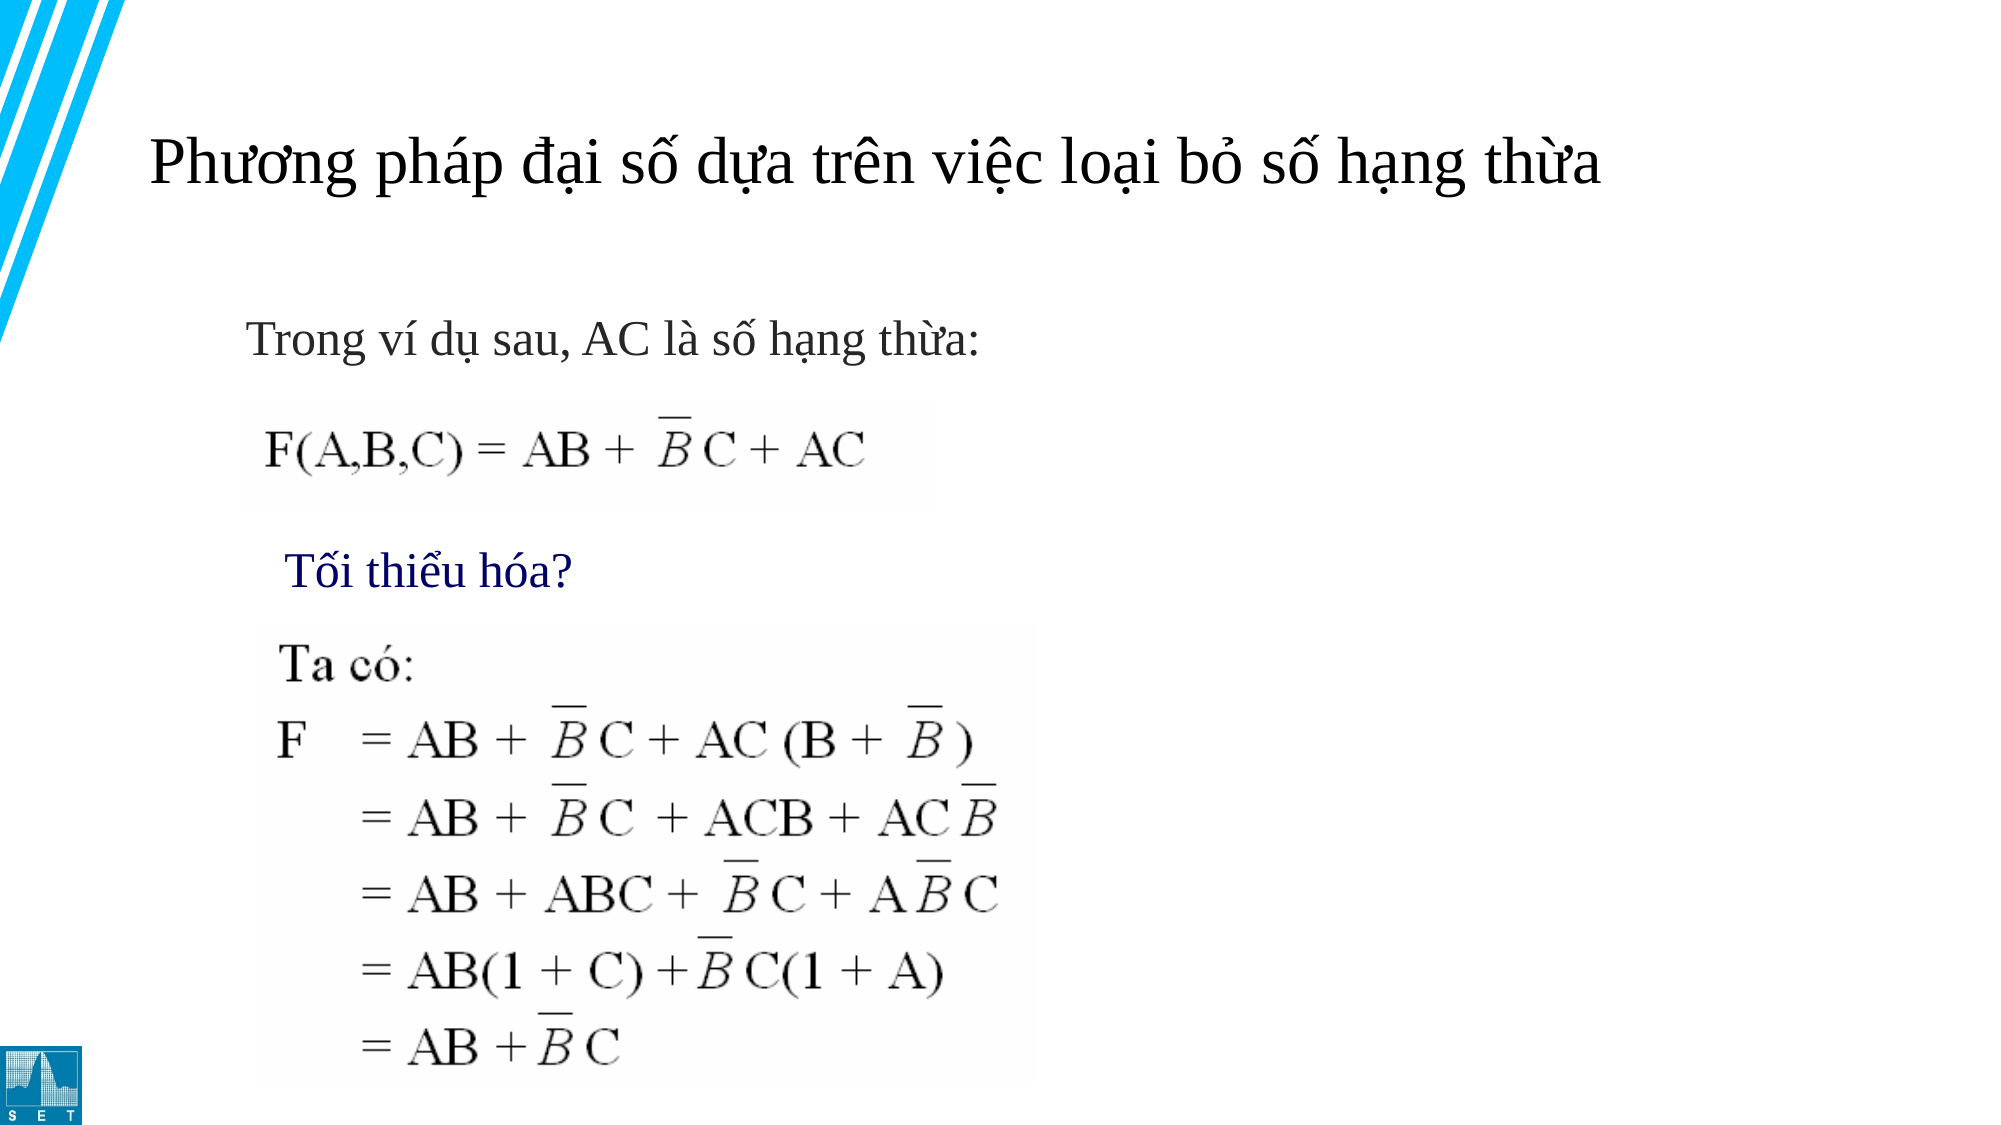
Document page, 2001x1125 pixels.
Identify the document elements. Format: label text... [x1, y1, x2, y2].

picture [38, 1110, 45, 1121]
picture [252, 621, 1066, 1086]
picture [6, 1051, 78, 1106]
picture [67, 1110, 74, 1120]
picture [238, 399, 939, 510]
text_box Tối thiểu hóa? [269, 529, 589, 605]
text_box Phương pháp đại số dựa trên việc loại bỏ số hạng thừa [149, 9, 2000, 197]
list Trong ví dụ sau, AC là số hạng thừa: [198, 269, 1029, 410]
picture [9, 1110, 16, 1121]
